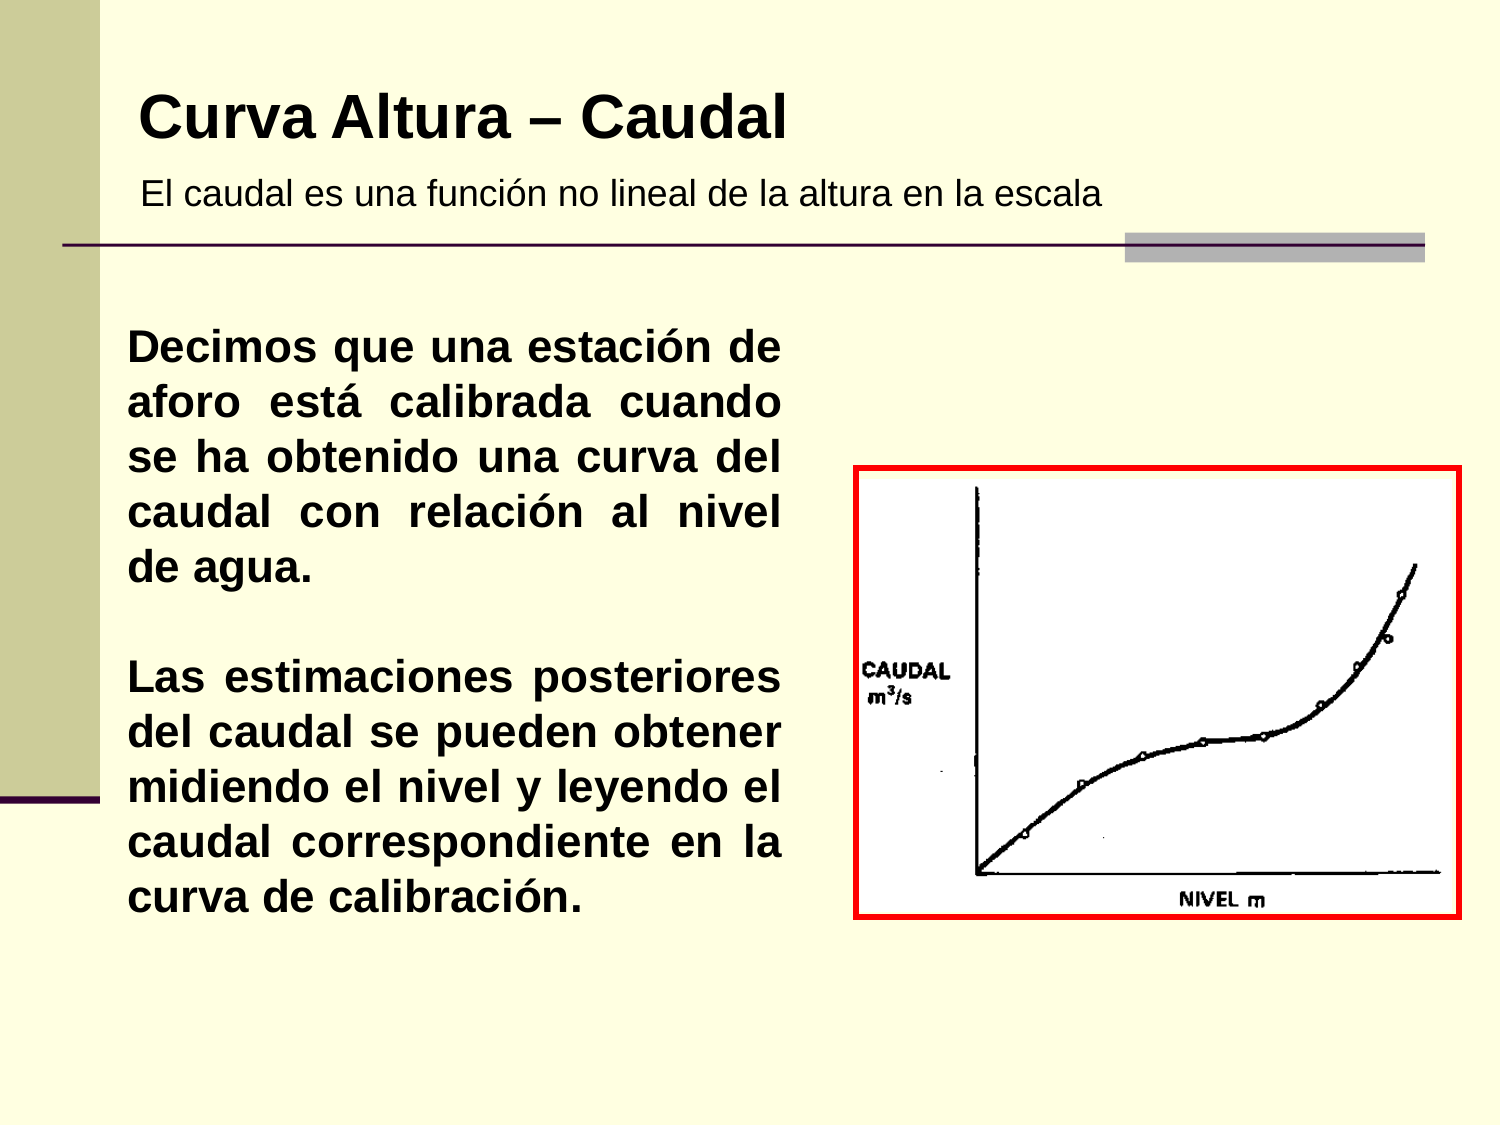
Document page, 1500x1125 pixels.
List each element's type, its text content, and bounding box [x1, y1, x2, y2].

text_box [856, 467, 1459, 917]
text_box Decimos que una estación de aforo está calibrada cuando se ha obtenido una curva del caudal con relación al nivel de agua. Las estimaciones posteriores del caudal se pueden obtener midiendo el nivel y leyendo el caudal correspondiente en la curva de calibración. [112, 308, 798, 929]
text_box El caudal es una función no lineal de la altura en la escala [125, 160, 1118, 222]
text_box Curva Altura – Caudal [123, 68, 1341, 159]
picture [855, 479, 1452, 912]
